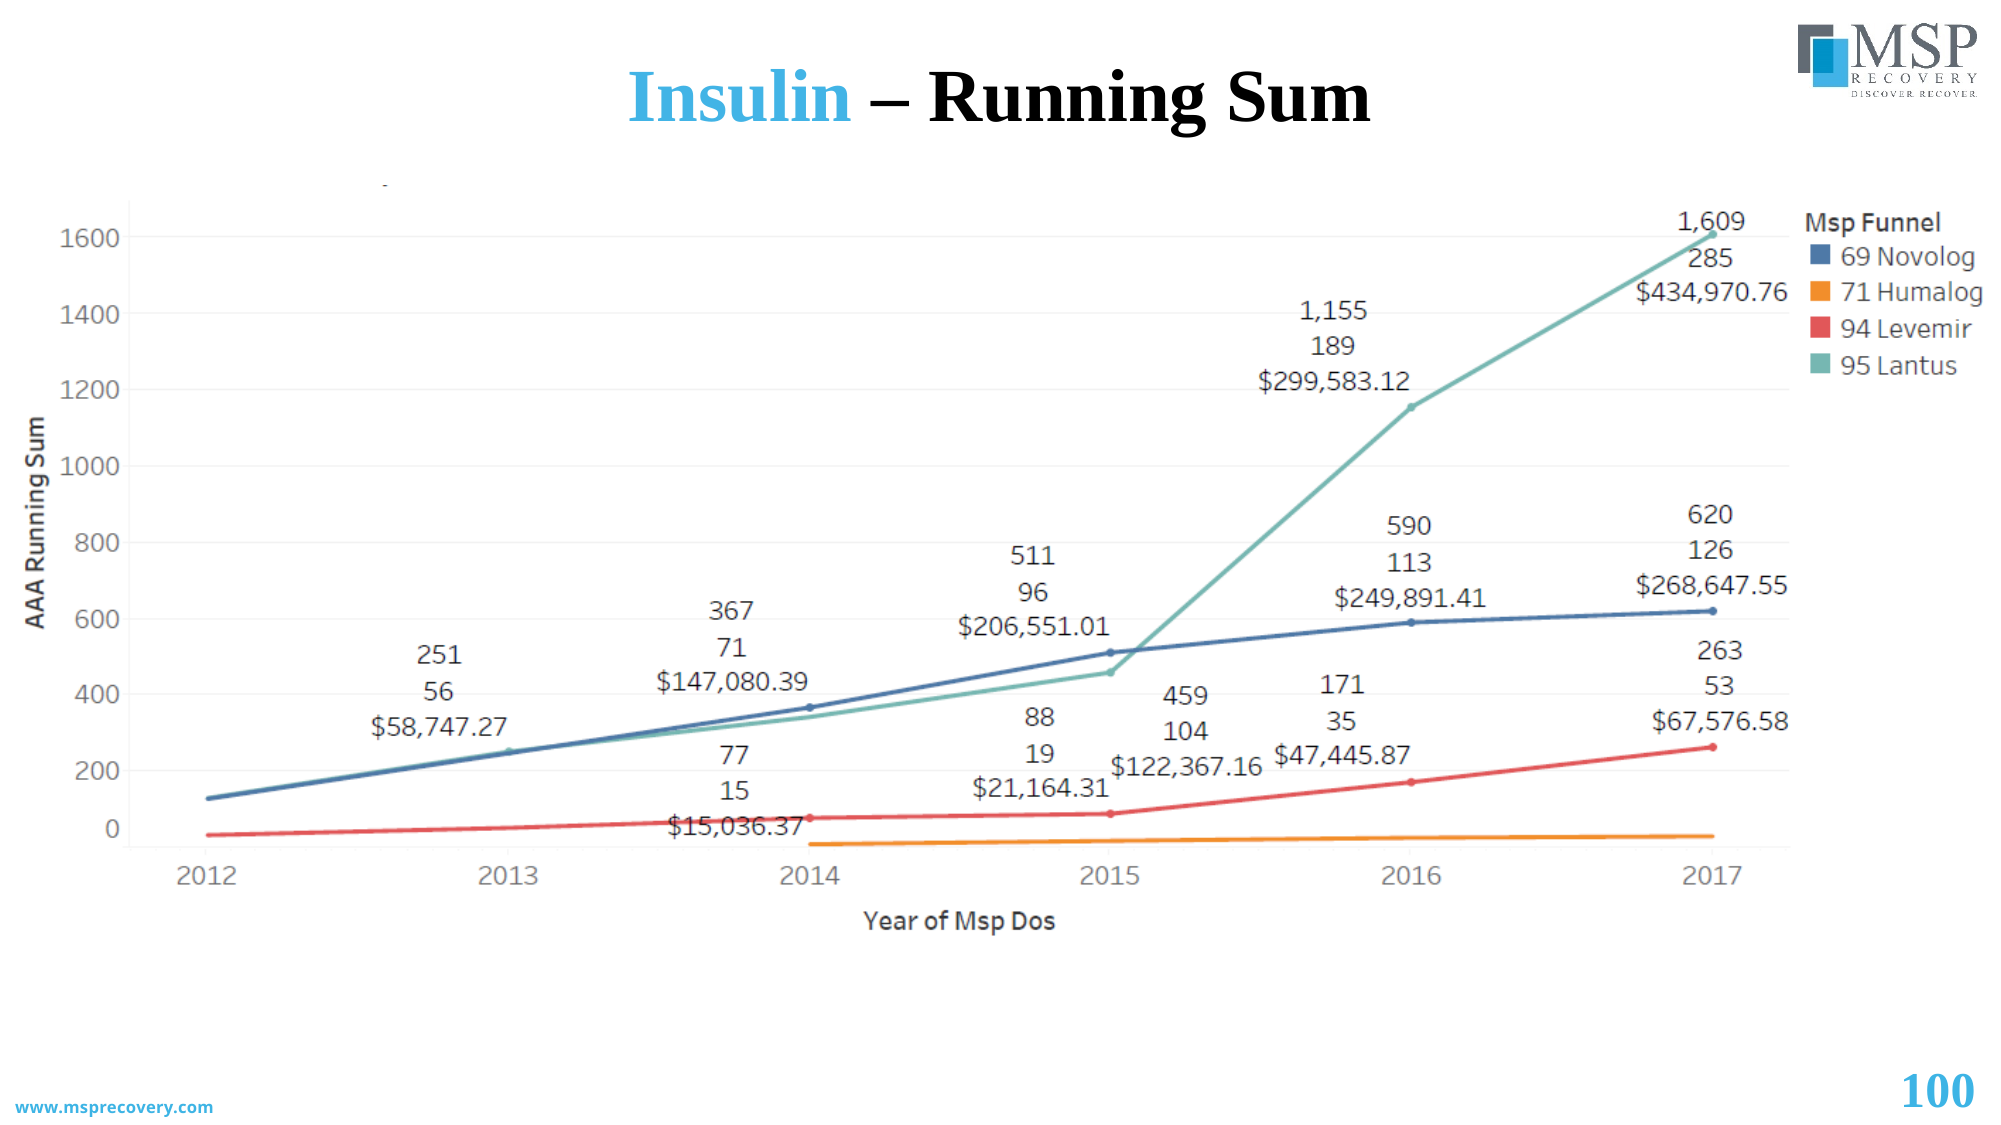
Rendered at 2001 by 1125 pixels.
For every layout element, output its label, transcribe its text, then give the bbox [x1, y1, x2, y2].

picture [1798, 23, 1977, 38]
text_box Insulin – Running Sum [0, 38, 2000, 144]
picture [0, 185, 2000, 940]
